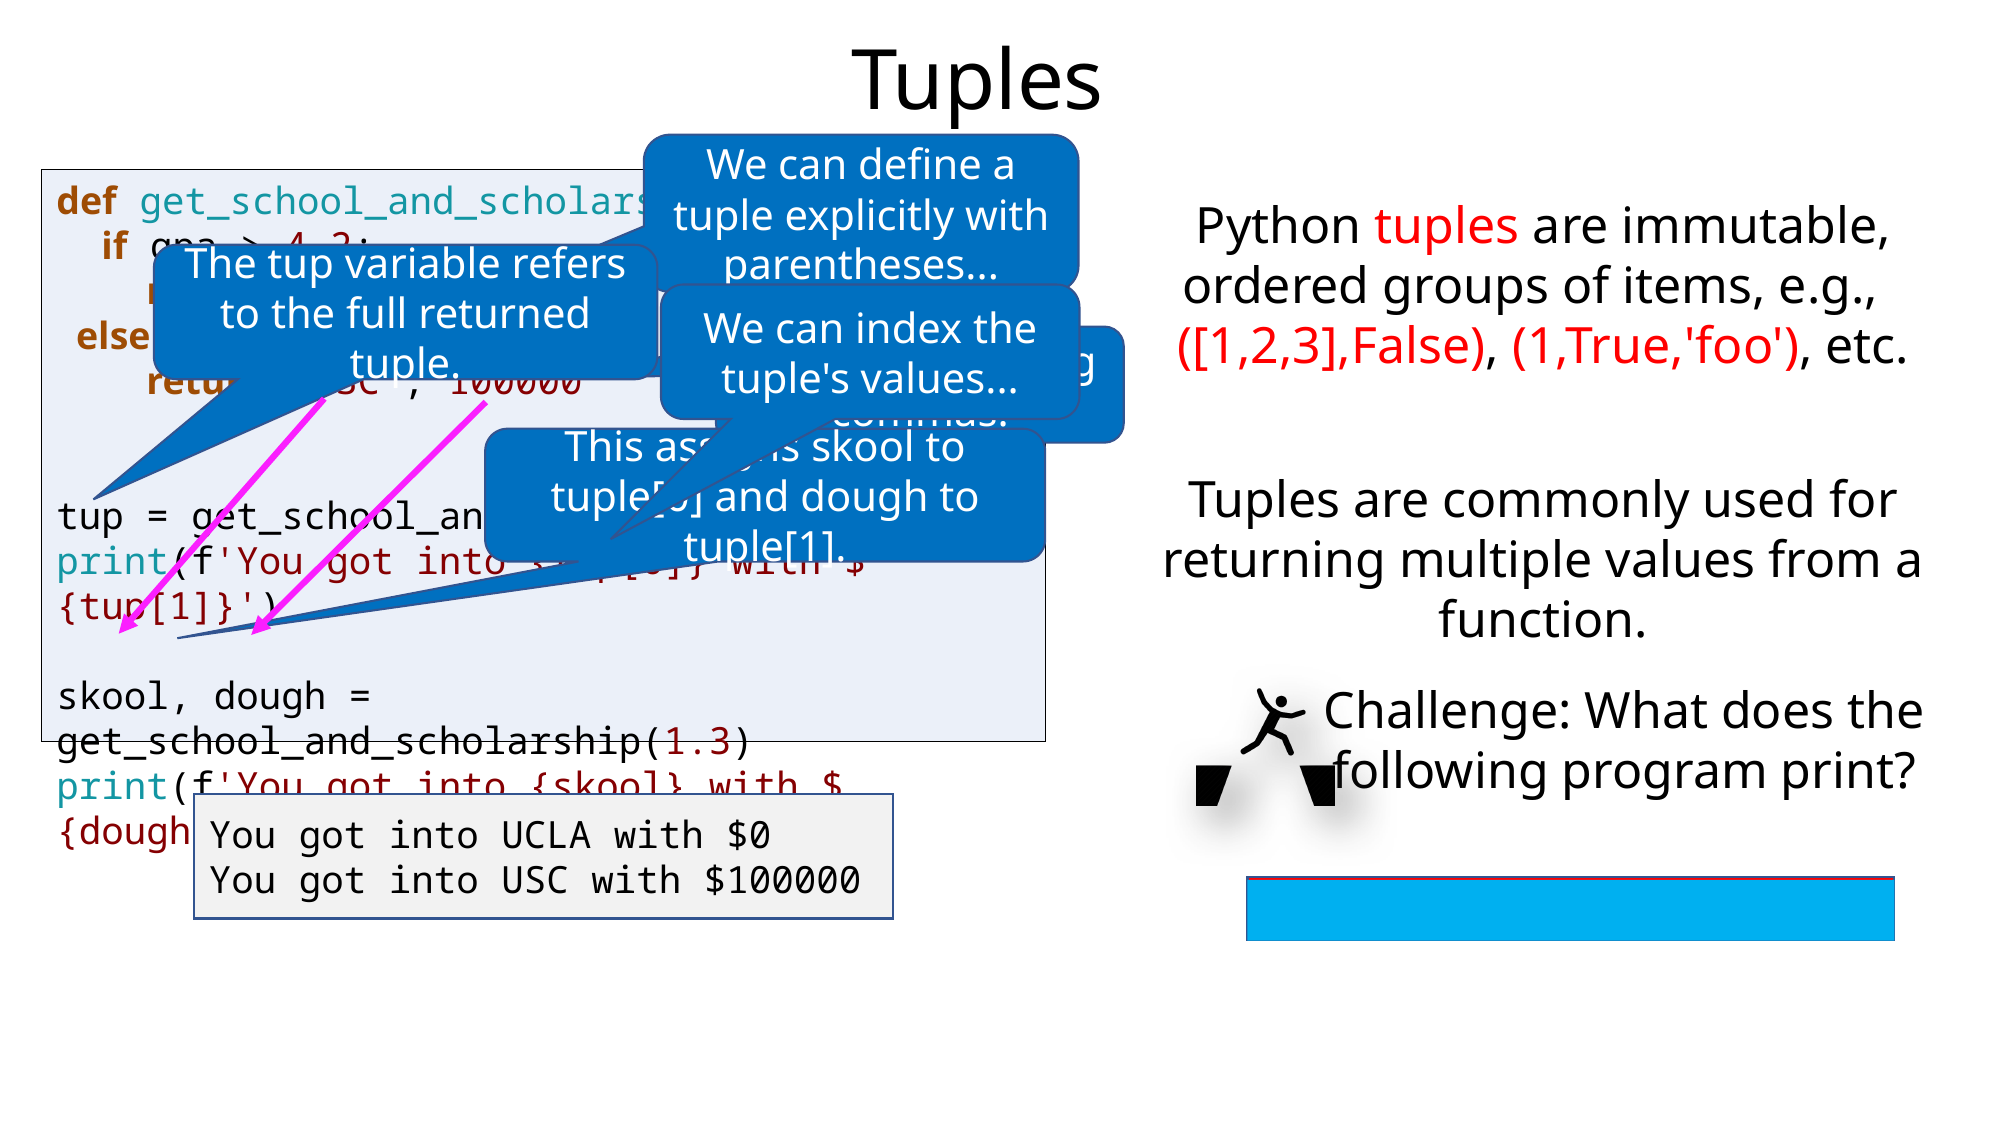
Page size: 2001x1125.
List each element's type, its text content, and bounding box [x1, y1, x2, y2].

text_box Tuples are commonly used for returning multiple values from a function. [1103, 460, 1984, 656]
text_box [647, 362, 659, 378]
text_box def get_school_and_scholarship(gpa): if gpa > 4.2: return ('UCLA', 0) else: return 'USC', 100000 tup = get_school_and_scholarship(4.5) print(f'You got into {tup[0]} with ${tup[1]}') skool, dough = get_school_and_scholarship(1.3) print(f'You got into {skool} with ${dough}') [41, 169, 1046, 742]
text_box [1196, 666, 1984, 808]
text_box We can index the tuple's values... [609, 283, 1081, 541]
text_box This assigns skool to tuple[0] and dough to tuple[1]. [486, 427, 1047, 596]
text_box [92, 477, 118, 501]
text_box Or implicitly using commas. [825, 325, 1125, 444]
text_box [1246, 879, 1895, 942]
text_box You got into UCLA with $0 You got into USC with $100000 [193, 793, 894, 920]
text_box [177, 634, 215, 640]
text_box We can define a tuple explicitly with parentheses... [601, 133, 1080, 293]
text_box Python tuples are immutable, ordered groups of items, e.g., ([1,2,3],False), (1,True,'foo'), etc. [1083, 185, 2000, 381]
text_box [251, 401, 486, 635]
text_box The tup variable refers to the full returned tuple. [152, 243, 659, 398]
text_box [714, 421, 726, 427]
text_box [118, 398, 325, 634]
text_box Tuples [41, 18, 1914, 134]
